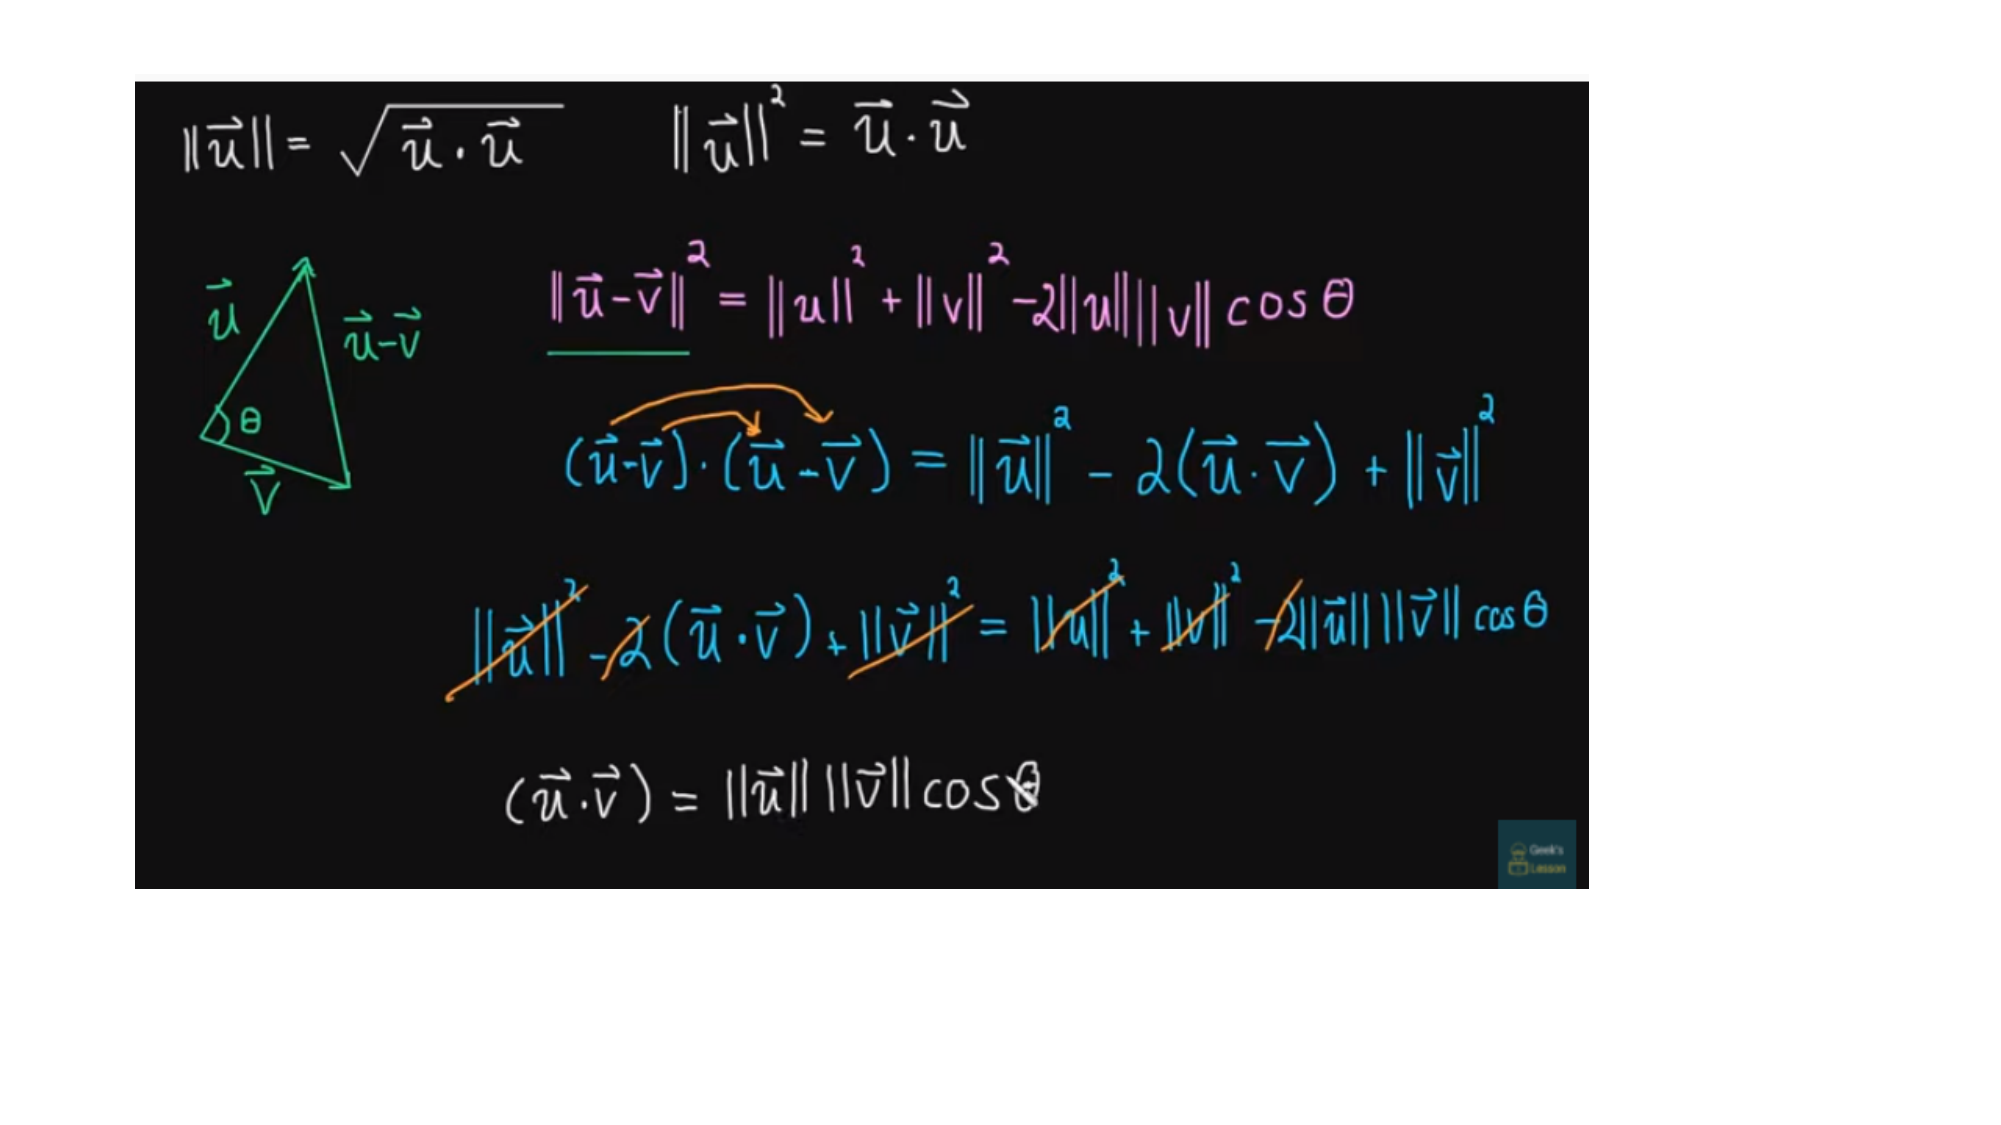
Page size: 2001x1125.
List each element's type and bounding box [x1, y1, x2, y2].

picture [135, 74, 1589, 889]
